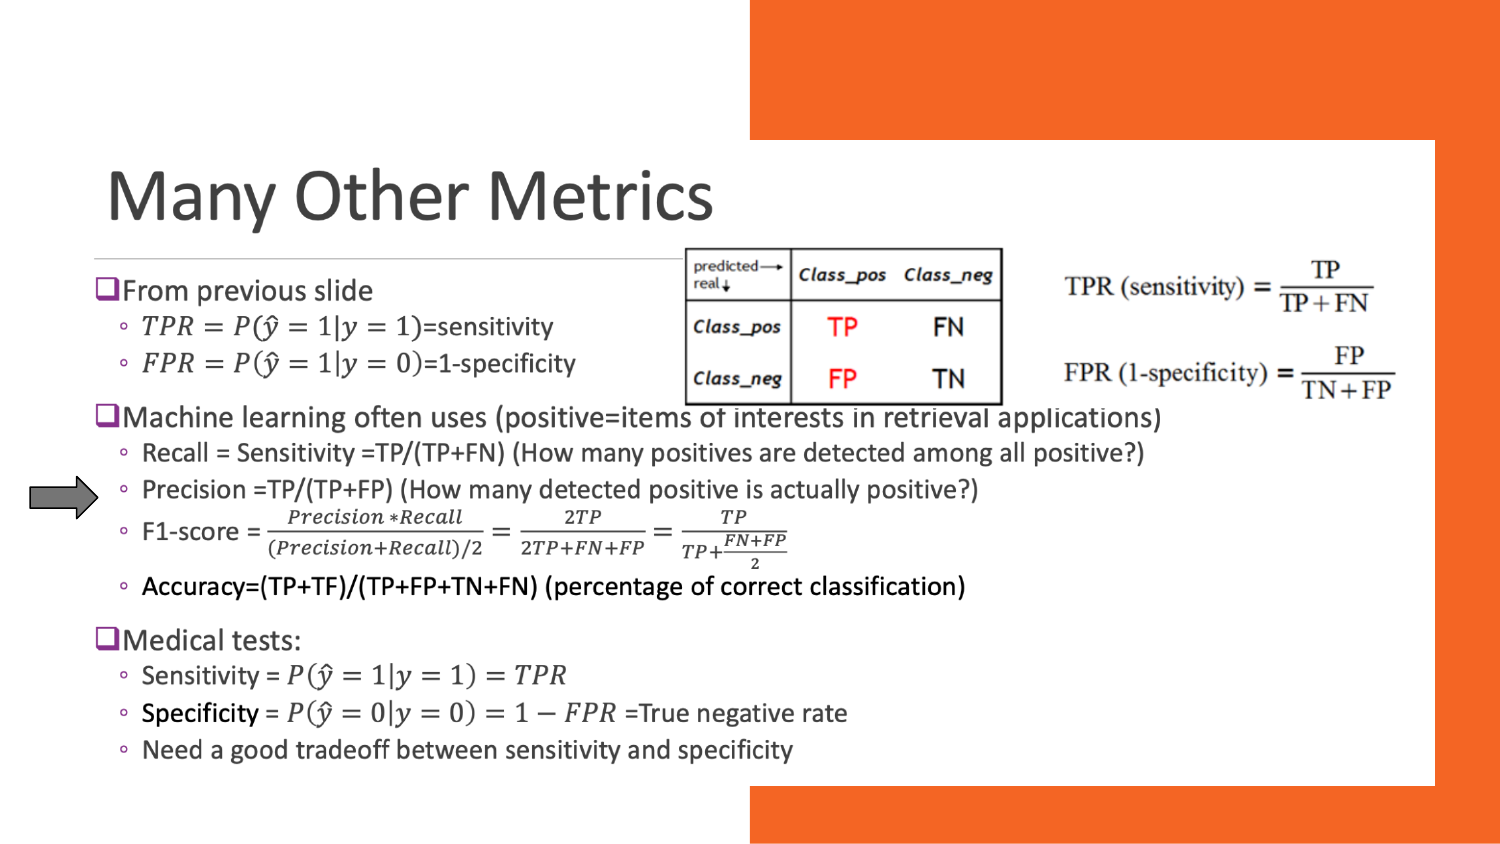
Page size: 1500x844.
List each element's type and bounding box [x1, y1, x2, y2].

text_box [30, 487, 72, 509]
picture [77, 139, 1435, 786]
